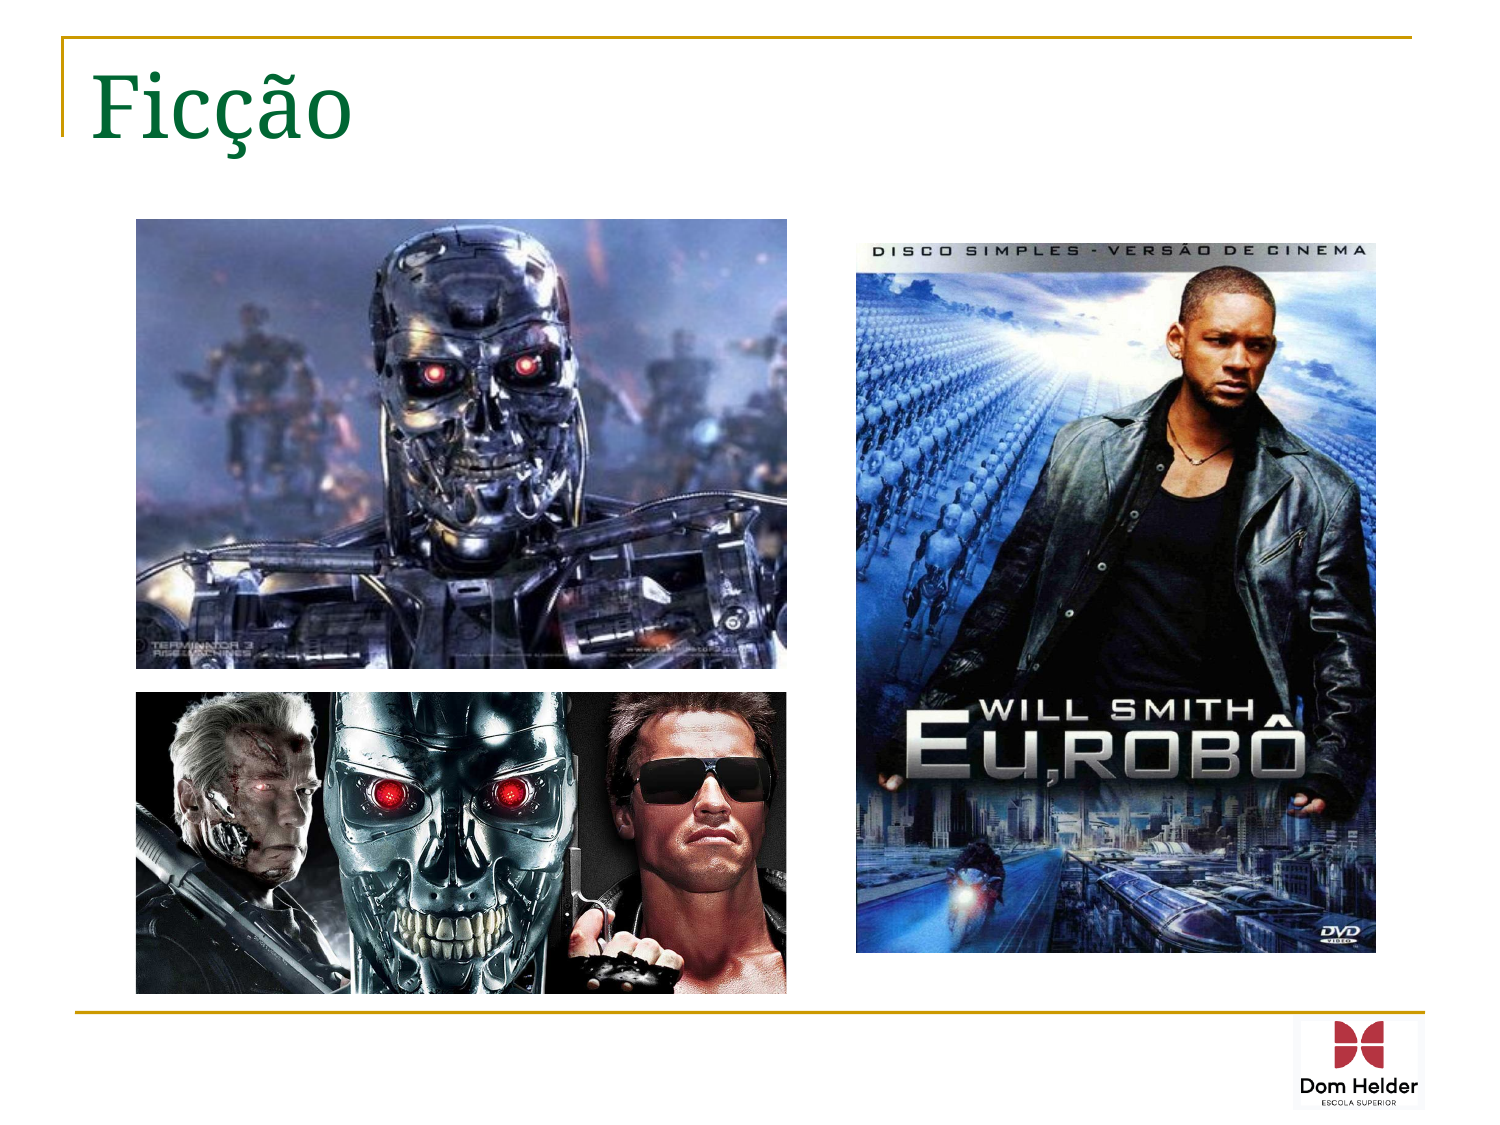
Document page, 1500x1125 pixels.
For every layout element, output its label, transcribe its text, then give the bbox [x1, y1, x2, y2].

picture [135, 692, 787, 994]
picture [856, 243, 1377, 953]
title Ficção [87, 49, 585, 240]
picture [1293, 1015, 1425, 1110]
picture [136, 219, 787, 670]
